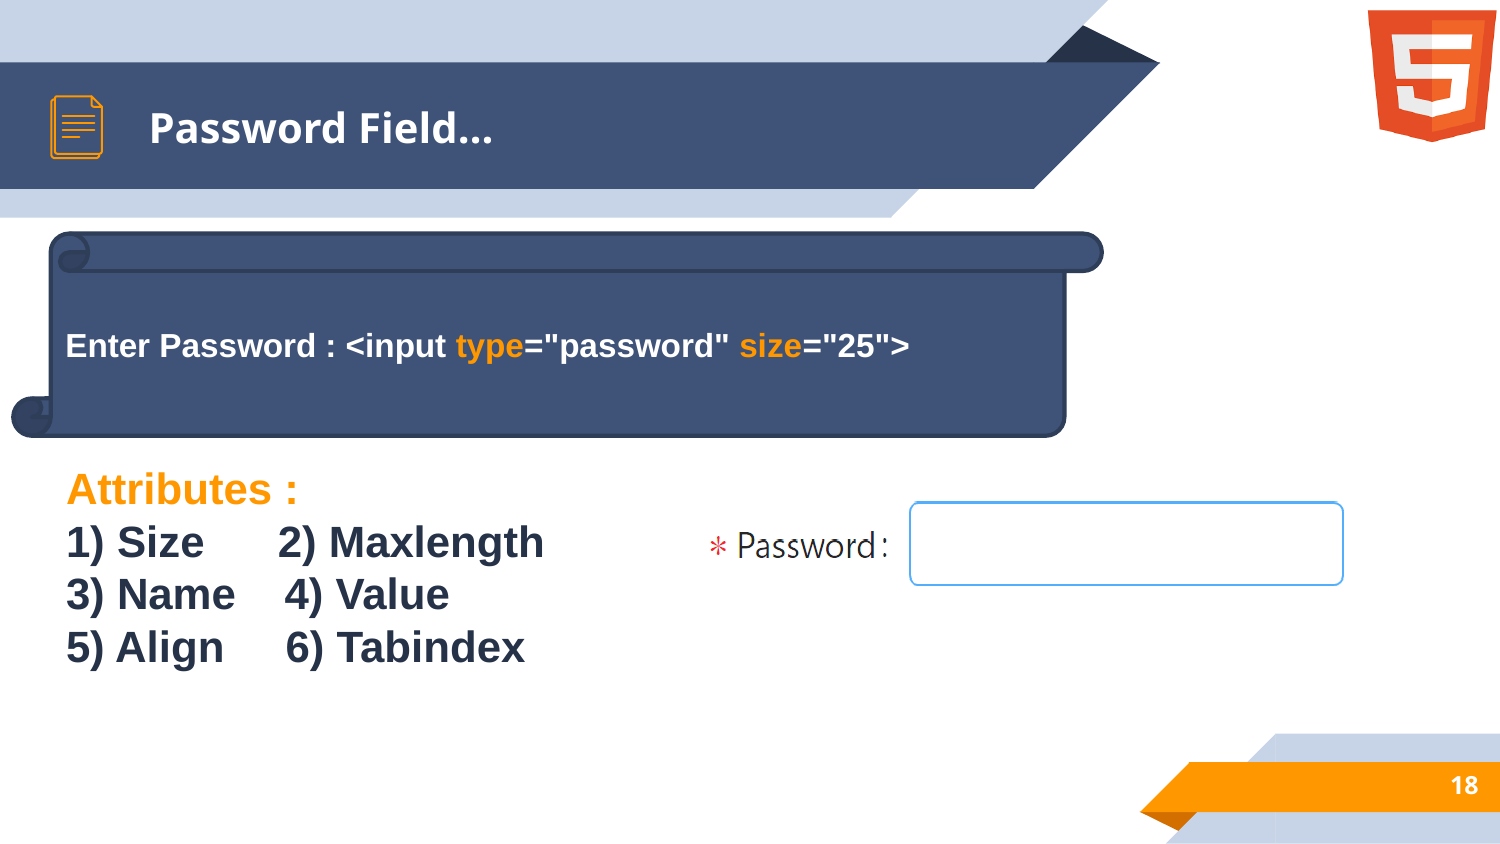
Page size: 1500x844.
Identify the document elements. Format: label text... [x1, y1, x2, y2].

picture [1365, 8, 1500, 144]
text_box Attributes : 1) Size 2) Maxlength 3) Name 4) Value 5) Align 6) Tabindex [51, 453, 585, 679]
picture [590, 445, 1471, 733]
slide_number 18 [1249, 760, 1494, 813]
text_box Enter Password : <input type="password" size="25"> [11, 231, 1104, 438]
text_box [50, 96, 103, 159]
title Password Field… [133, 64, 997, 190]
